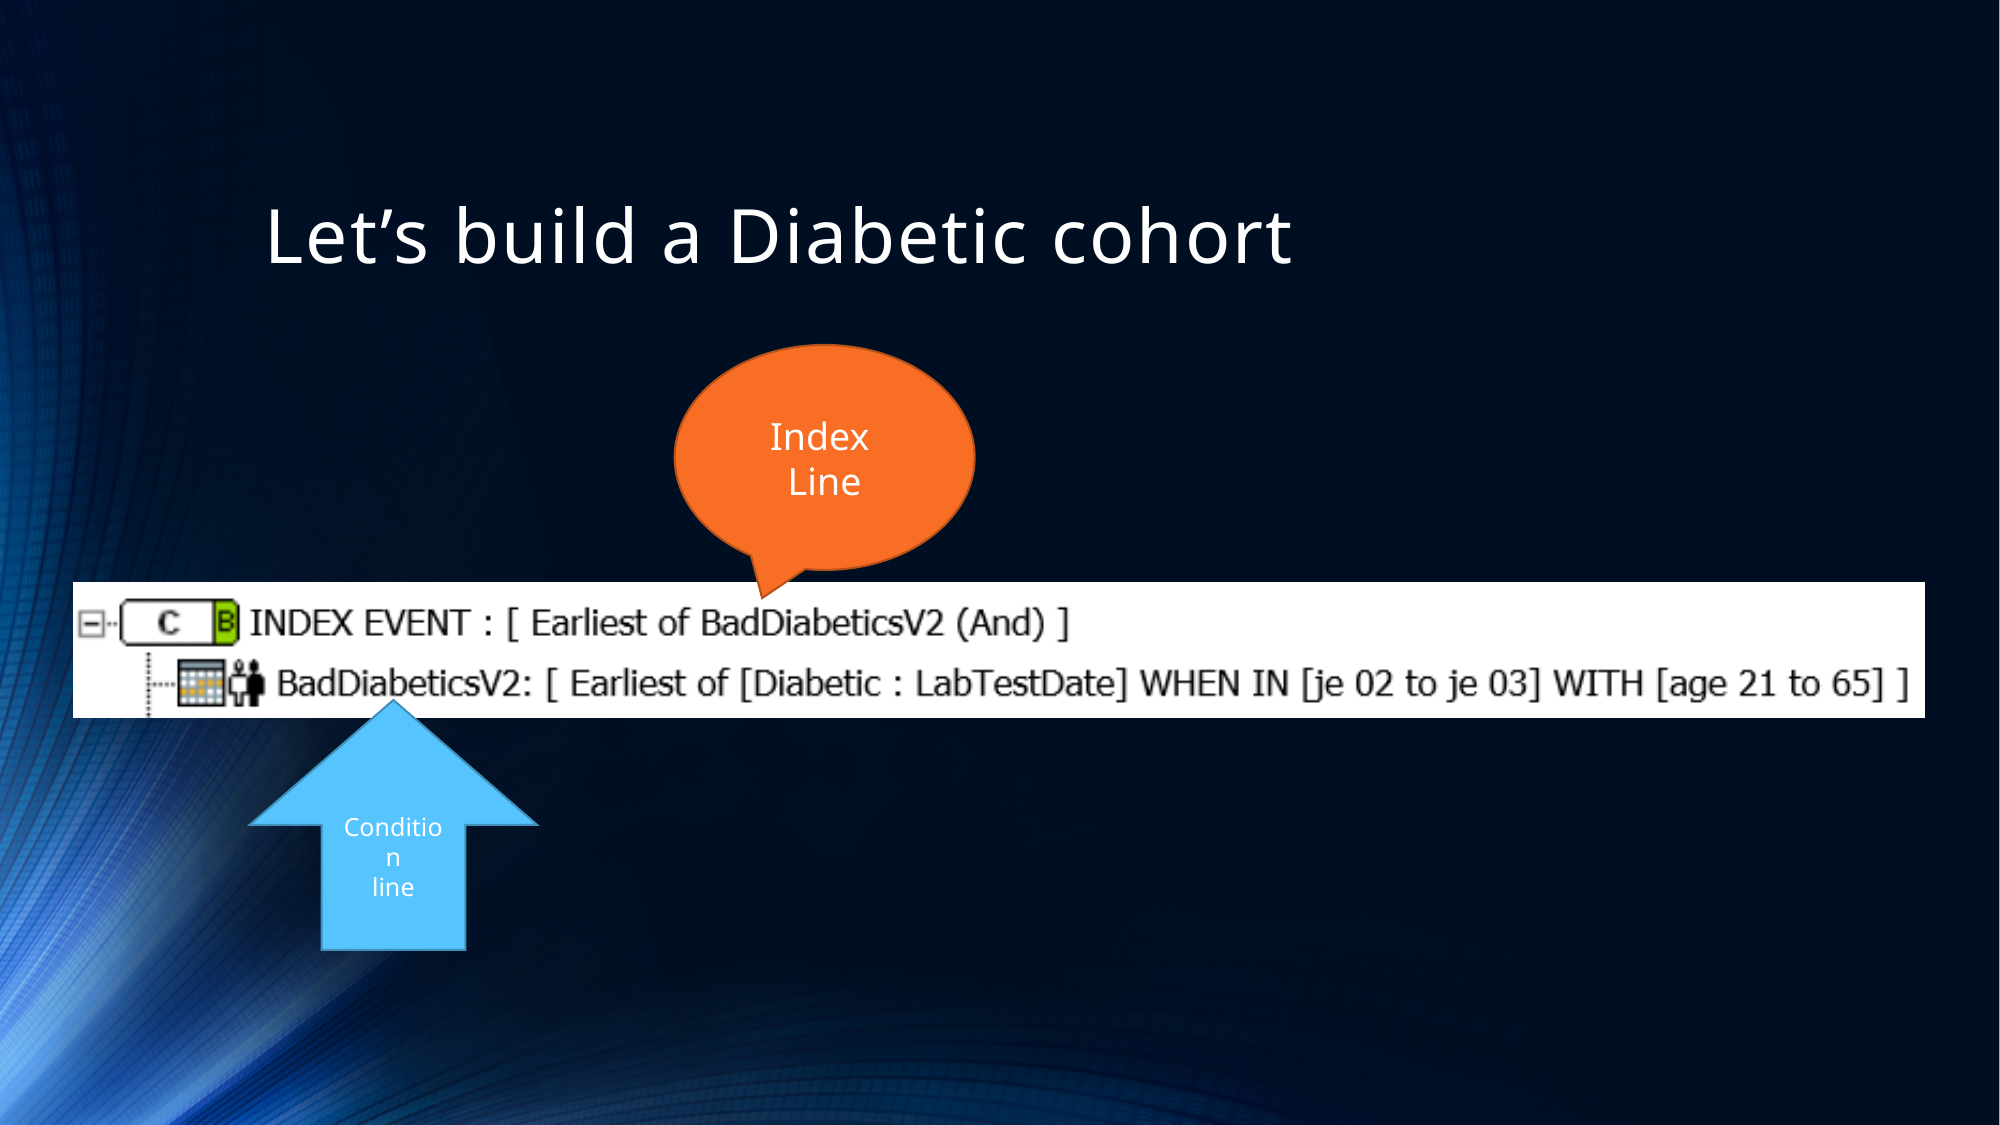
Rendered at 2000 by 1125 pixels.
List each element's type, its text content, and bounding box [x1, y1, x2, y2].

picture [0, 0, 2000, 1125]
text_box Index Line [673, 343, 976, 582]
title Let’s build a Diabetic cohort [249, 62, 1750, 288]
text_box Condition line [246, 718, 540, 951]
